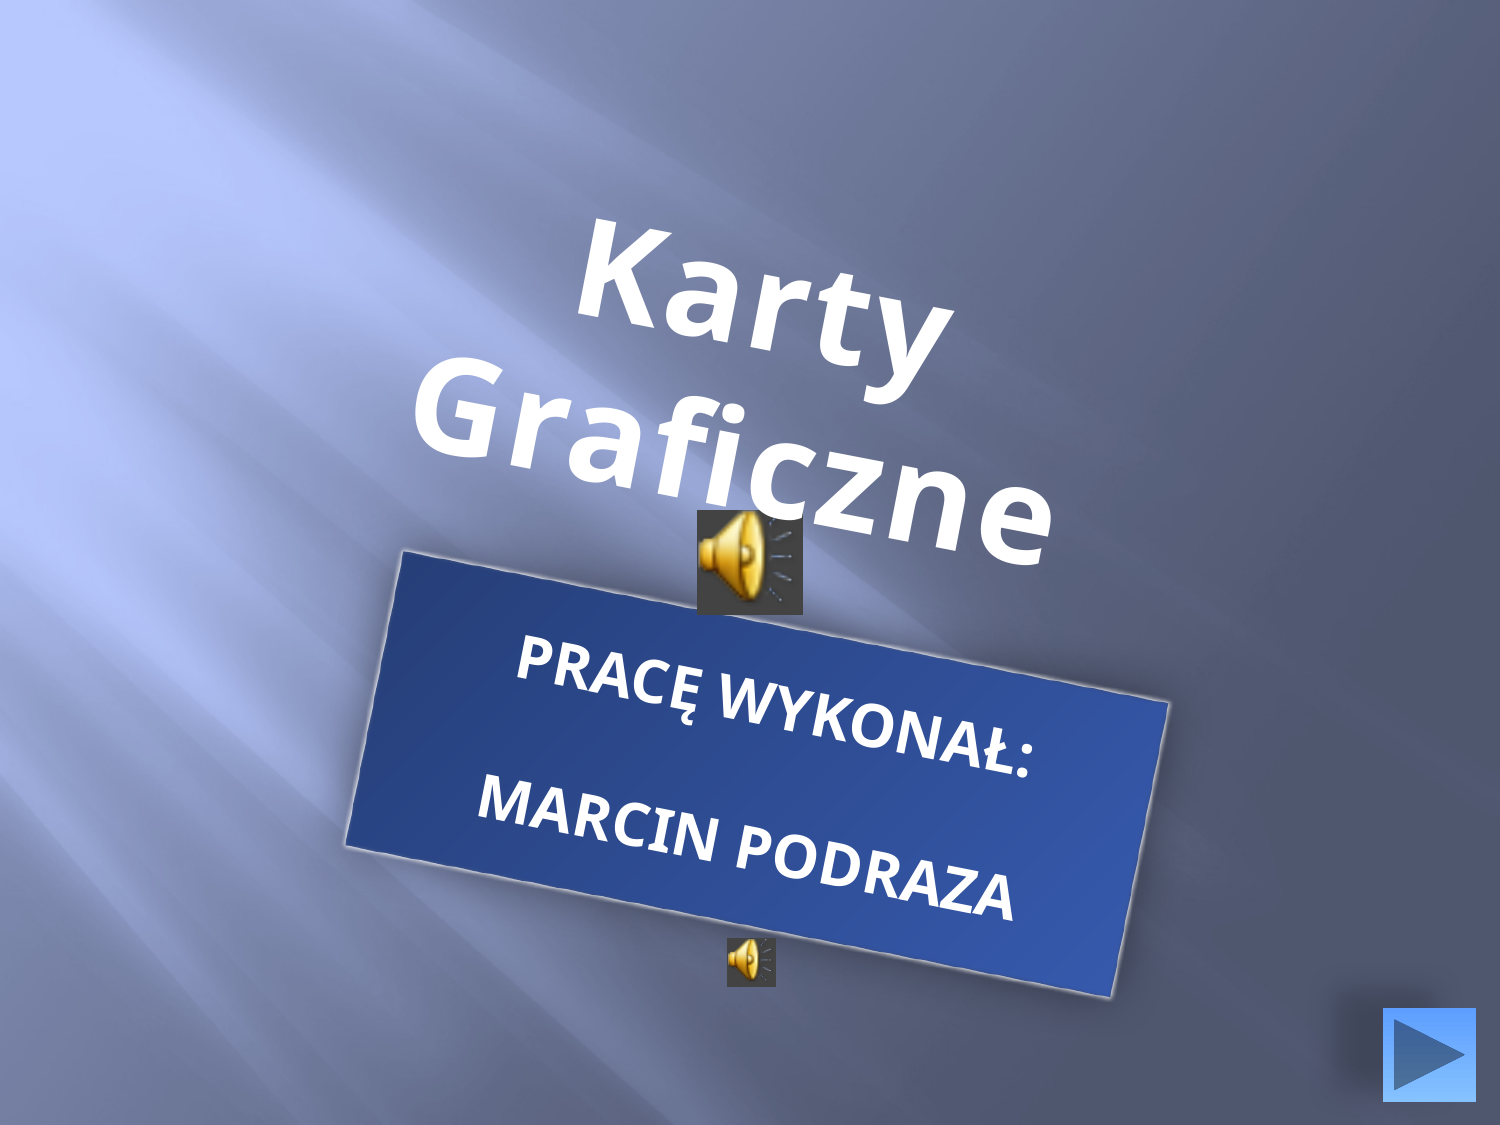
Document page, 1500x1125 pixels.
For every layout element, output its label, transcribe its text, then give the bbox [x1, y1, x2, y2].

title Karty Graficzne [0, 139, 1500, 611]
text_box Pracę Wykonał: Marcin Podraza [351, 558, 1162, 991]
text_box [1381, 1006, 1479, 1104]
picture [696, 508, 804, 617]
picture [726, 937, 777, 988]
